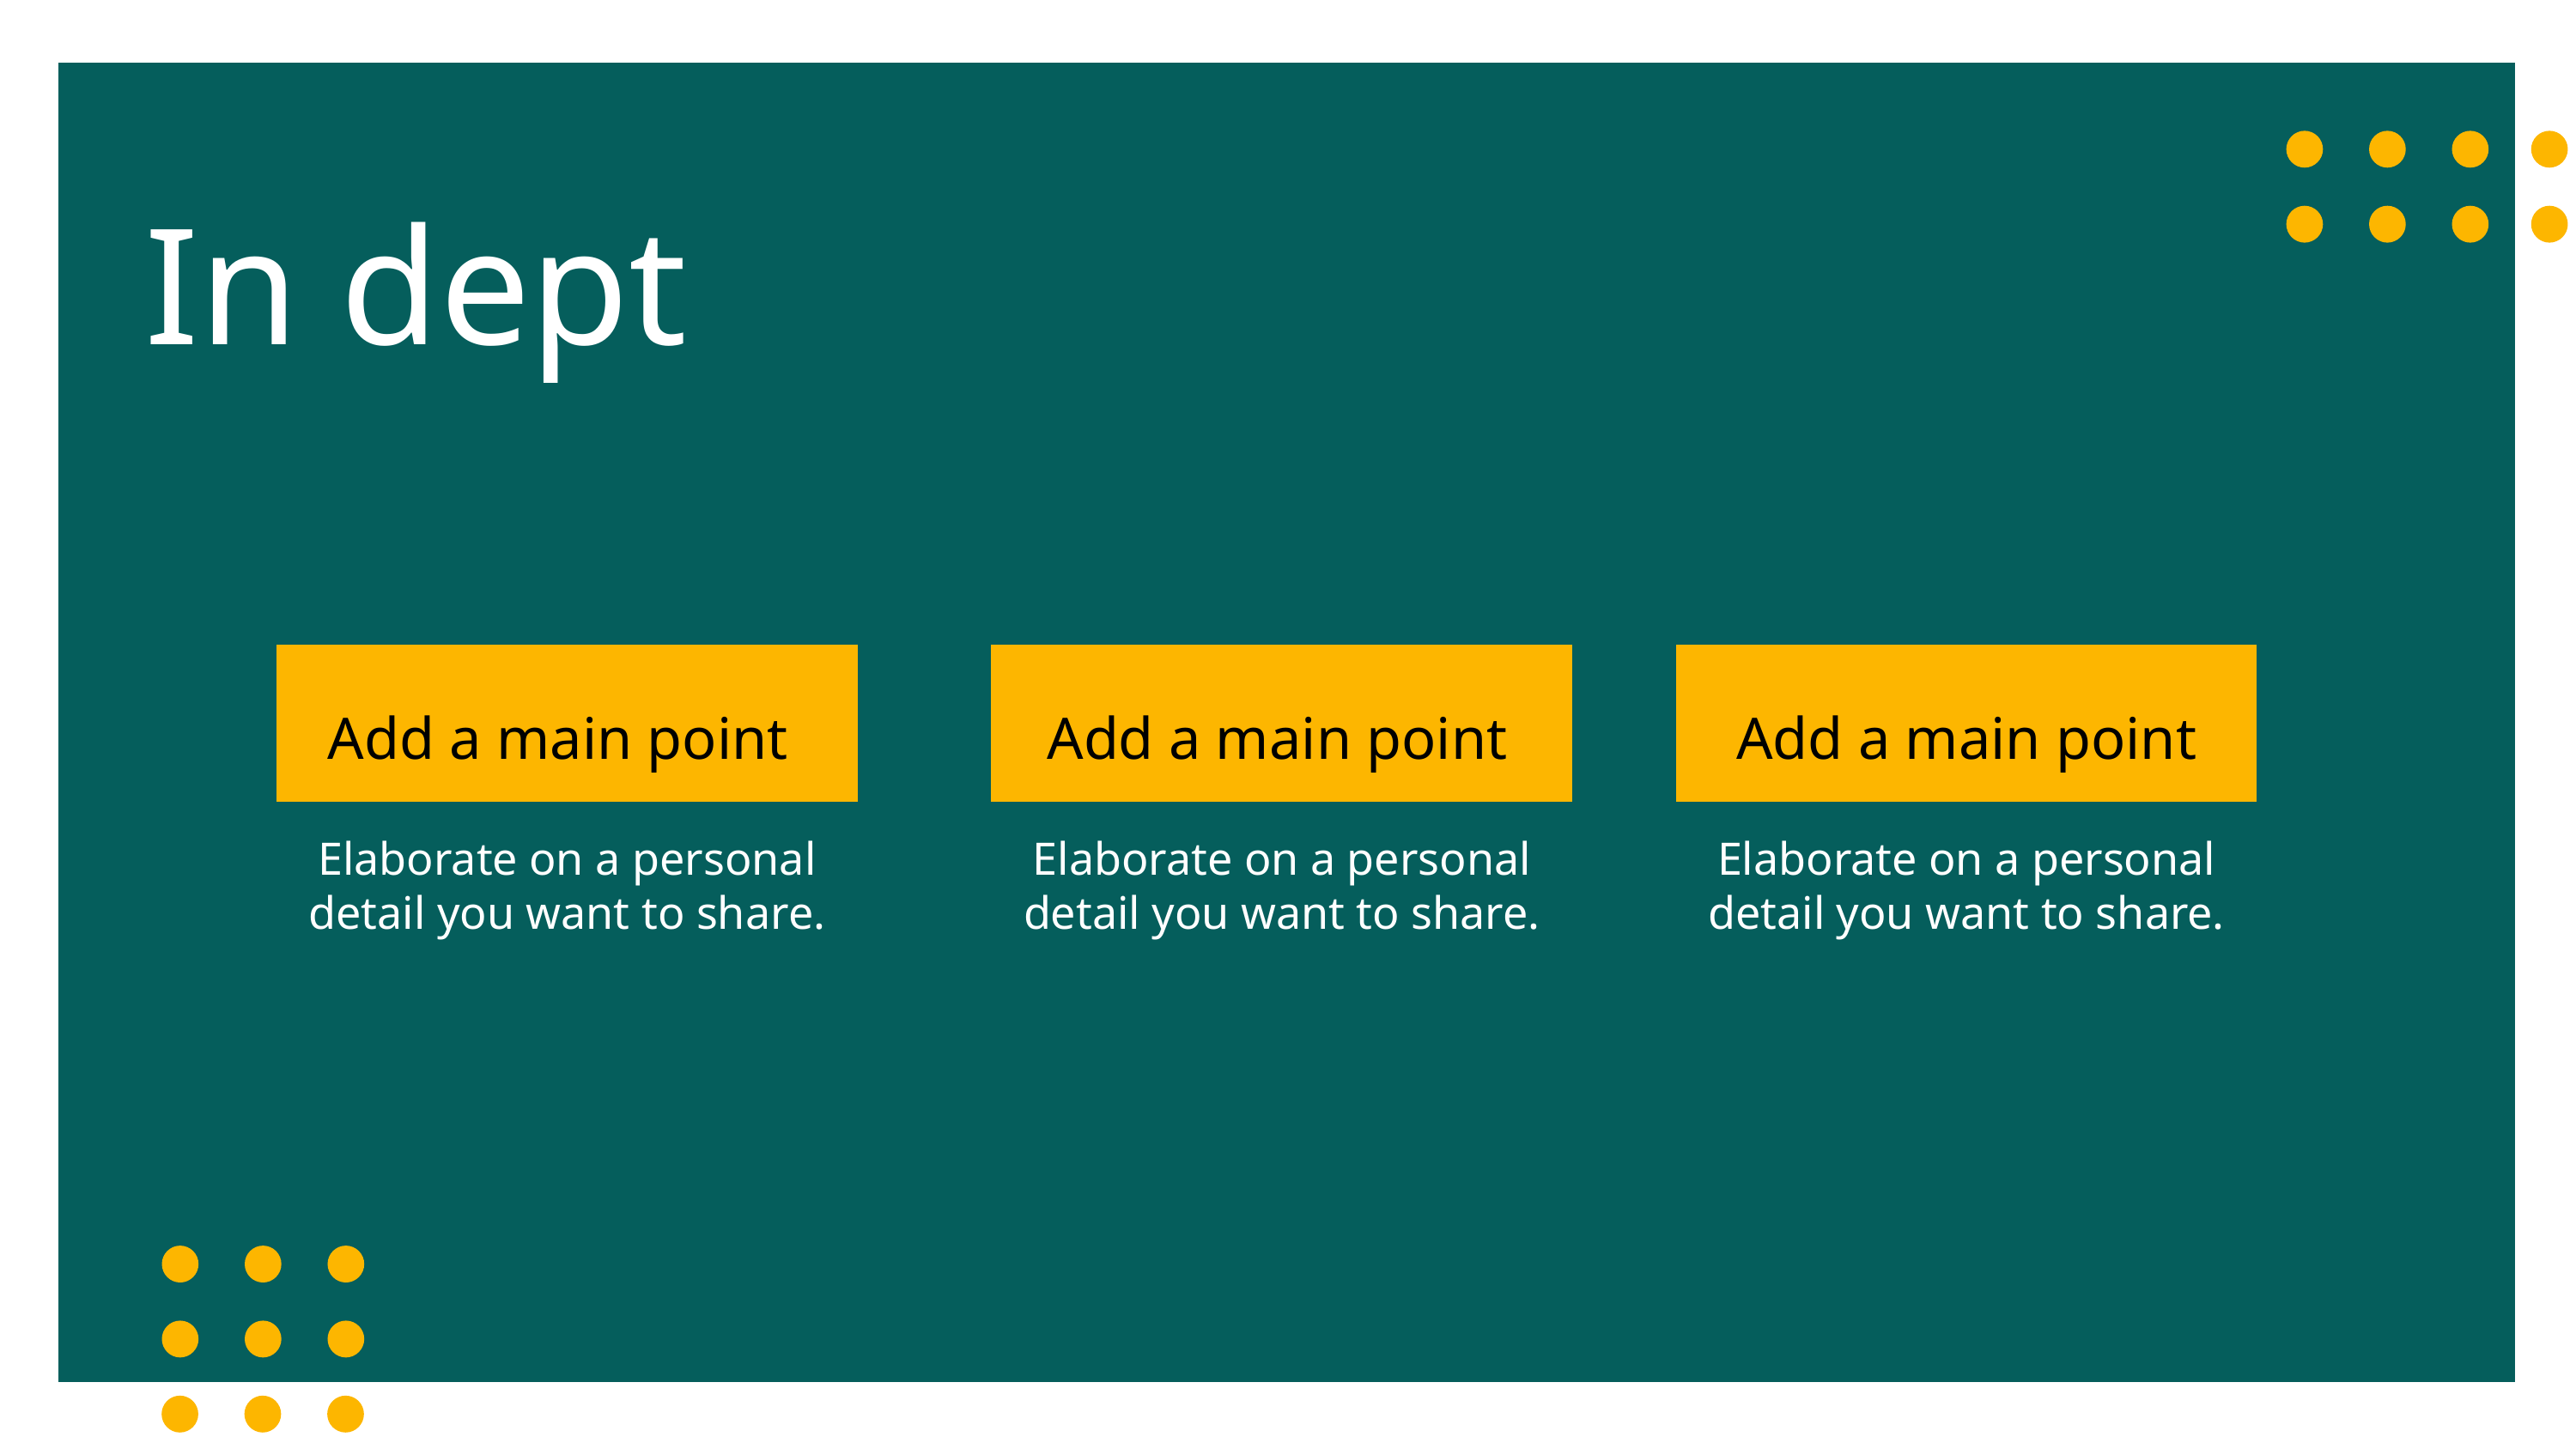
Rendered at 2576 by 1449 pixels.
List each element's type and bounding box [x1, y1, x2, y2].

text_box [2286, 130, 2576, 243]
text_box [161, 1245, 365, 1433]
text_box [58, 62, 2515, 1383]
